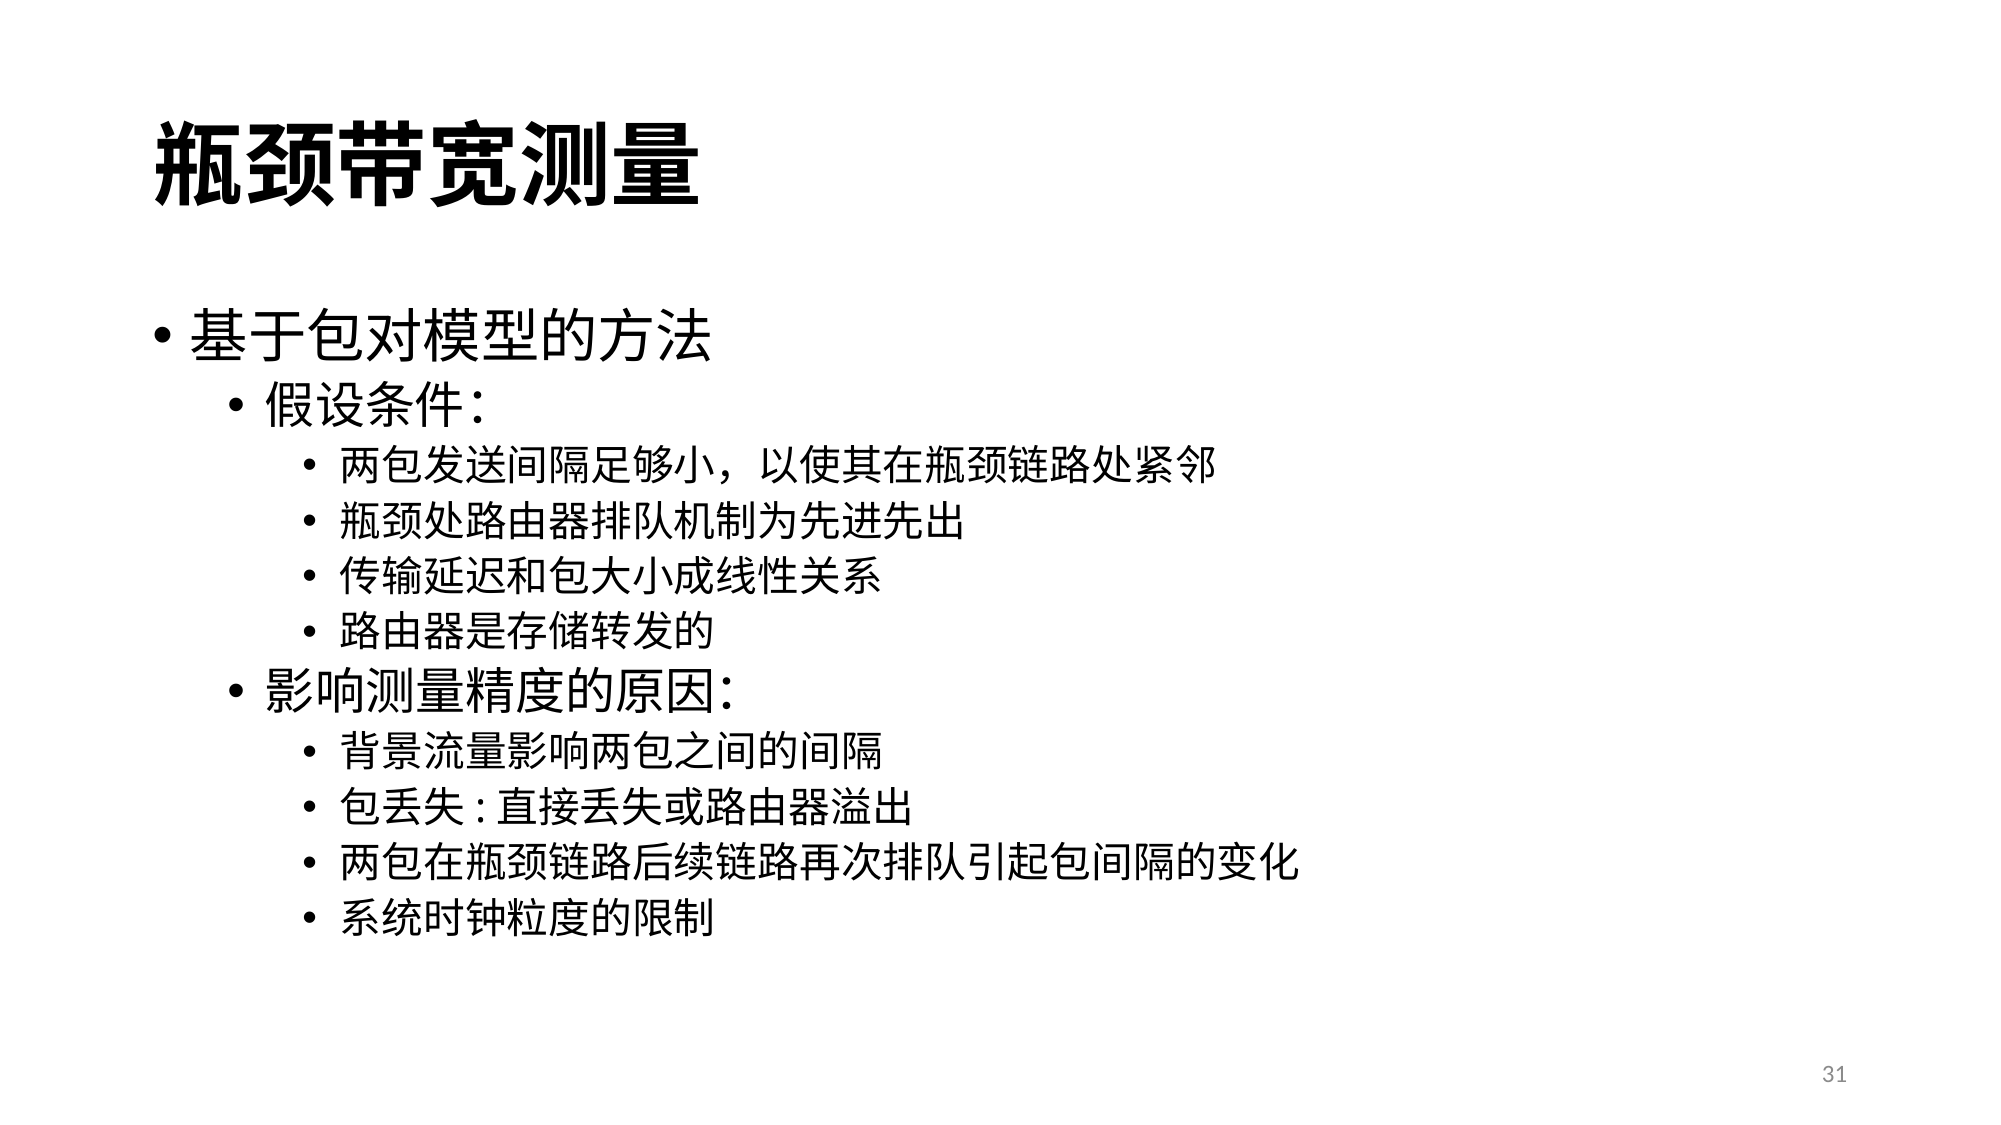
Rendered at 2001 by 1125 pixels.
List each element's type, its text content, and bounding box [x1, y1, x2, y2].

title 瓶颈带宽测量 [137, 59, 1863, 278]
list 基于包对模型的方法 假设条件： 两包发送间隔足够小，以使其在瓶颈链路处紧邻 瓶颈处路由器排队机制为先进先出 传输延迟和包大小成线性关系 路由器是存储转发的 影响测量精度的原因： 背景流量影响两包之间的间隔 包丢失:直接丢失或路由器溢出 两包在瓶颈链路后续链路再次排队引起包间隔的变化 系统时钟粒度的限制 [137, 299, 1863, 1014]
slide_number 31 [1412, 1042, 1863, 1103]
